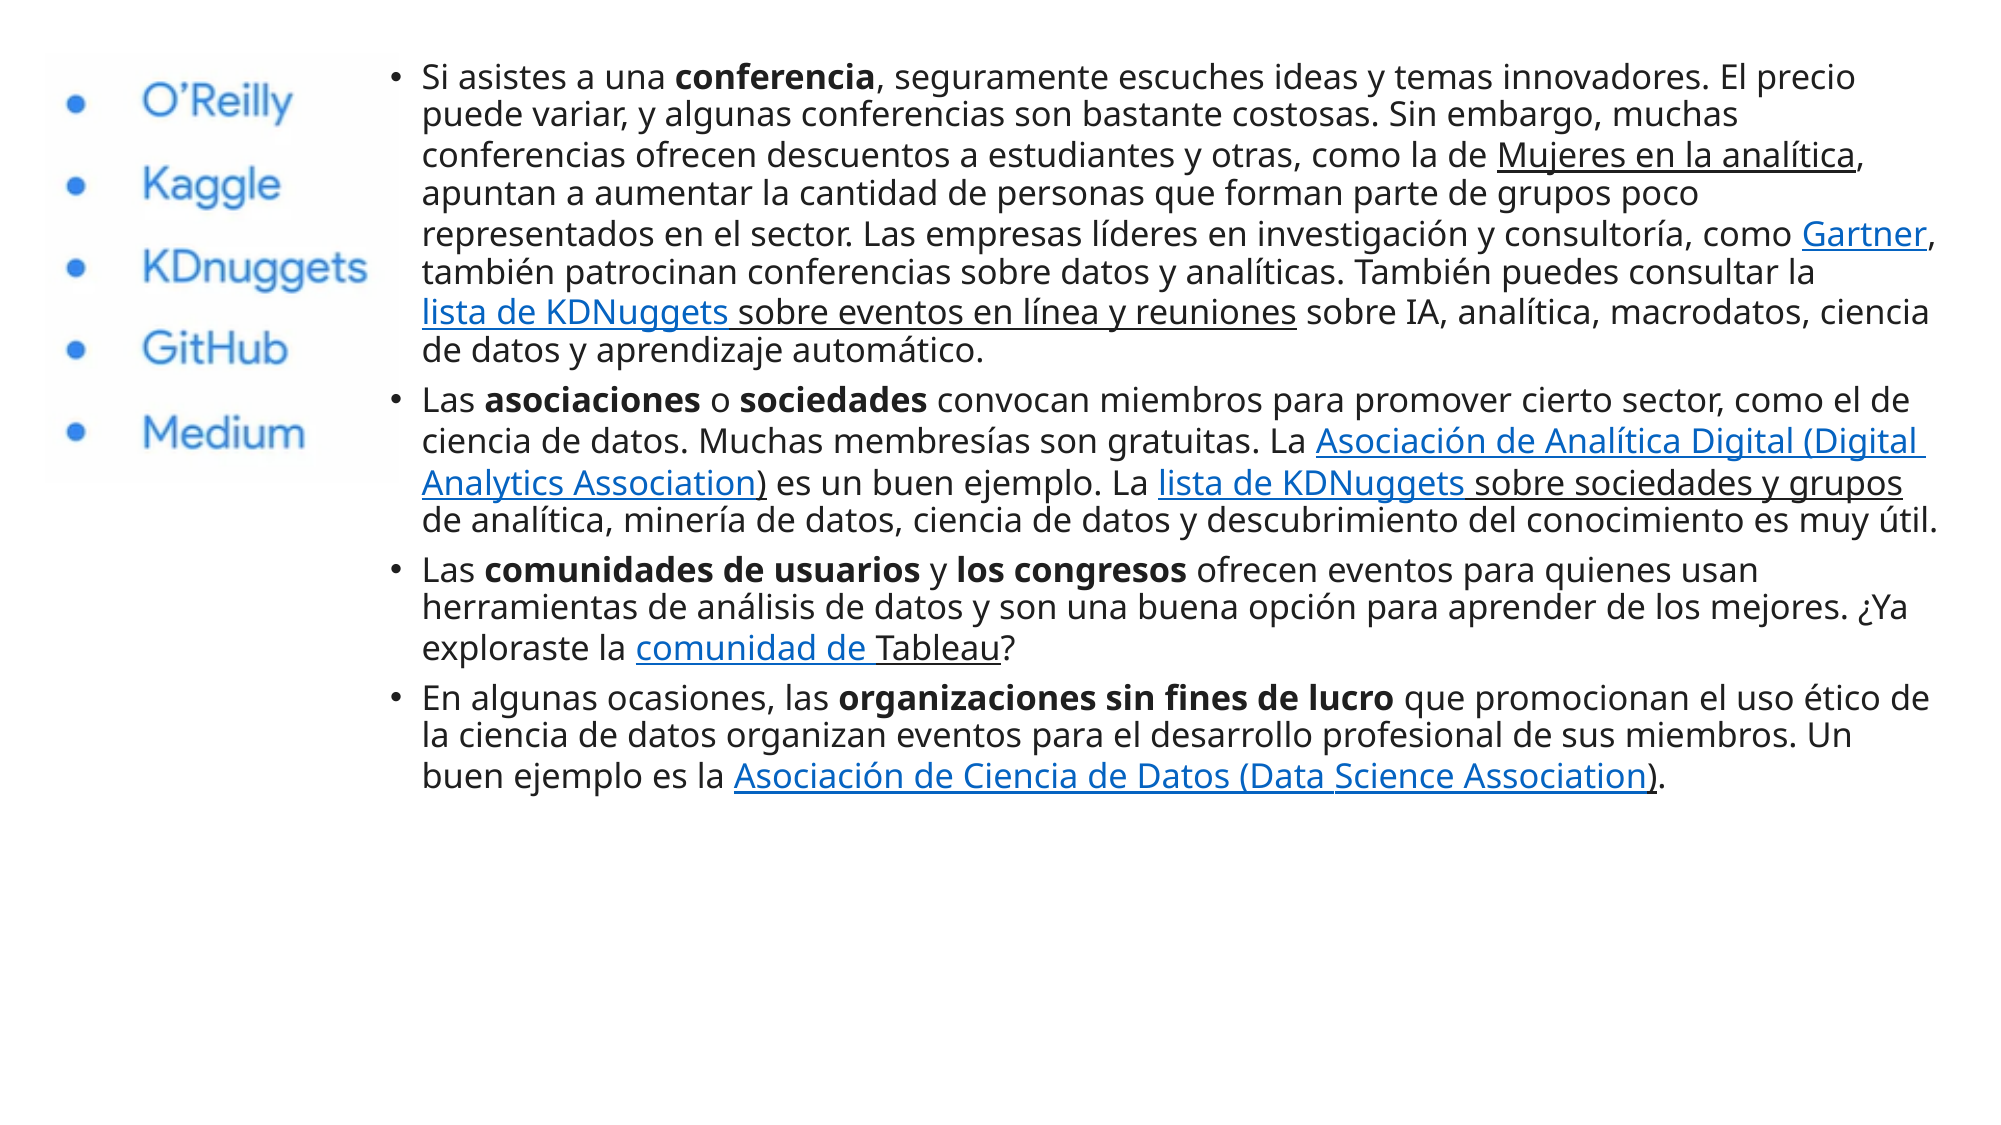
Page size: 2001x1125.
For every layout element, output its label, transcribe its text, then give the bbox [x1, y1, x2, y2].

picture [45, 53, 399, 483]
list Si asistes a una conferencia, seguramente escuches ideas y temas innovadores. El precio puede variar, y algunas conferencias son bastante costosas. Sin embargo, muchas conferencias ofrecen descuentos a estudiantes y otras, como la de Mujeres en la analítica, apuntan a aumentar la cantidad de personas que forman parte de grupos poco representados en el sector. Las empresas líderes en investigación y consultoría, como Gartner, también patrocinan conferencias sobre datos y analíticas. También puedes consultar la lista de KDNuggets sobre eventos en línea y reuniones sobre IA, analítica, macrodatos, ciencia de datos y aprendizaje automático. Las asociaciones o sociedades convocan miembros para promover cierto sector, como el de ciencia de datos. Muchas membresías son gratuitas. La Asociación de Analítica Digital (Digital Analytics Association) es un buen ejemplo. La lista de KDNuggets sobre sociedades y grupos de analítica, minería de datos, ciencia de datos y descubrimiento del conocimiento es muy útil. Las comunidades de usuarios y los congresos ofrecen eventos para quienes usan herramientas de análisis de datos y son una buena opción para aprender de los mejores. ¿Ya exploraste la comunidad de Tableau? En algunas ocasiones, las organizaciones sin fines de lucro que promocionan el uso ético de la ciencia de datos organizan eventos para el desarrollo profesional de sus miembros. Un buen ejemplo es la Asociación de Ciencia de Datos (Data Science Association). [375, 52, 1955, 857]
